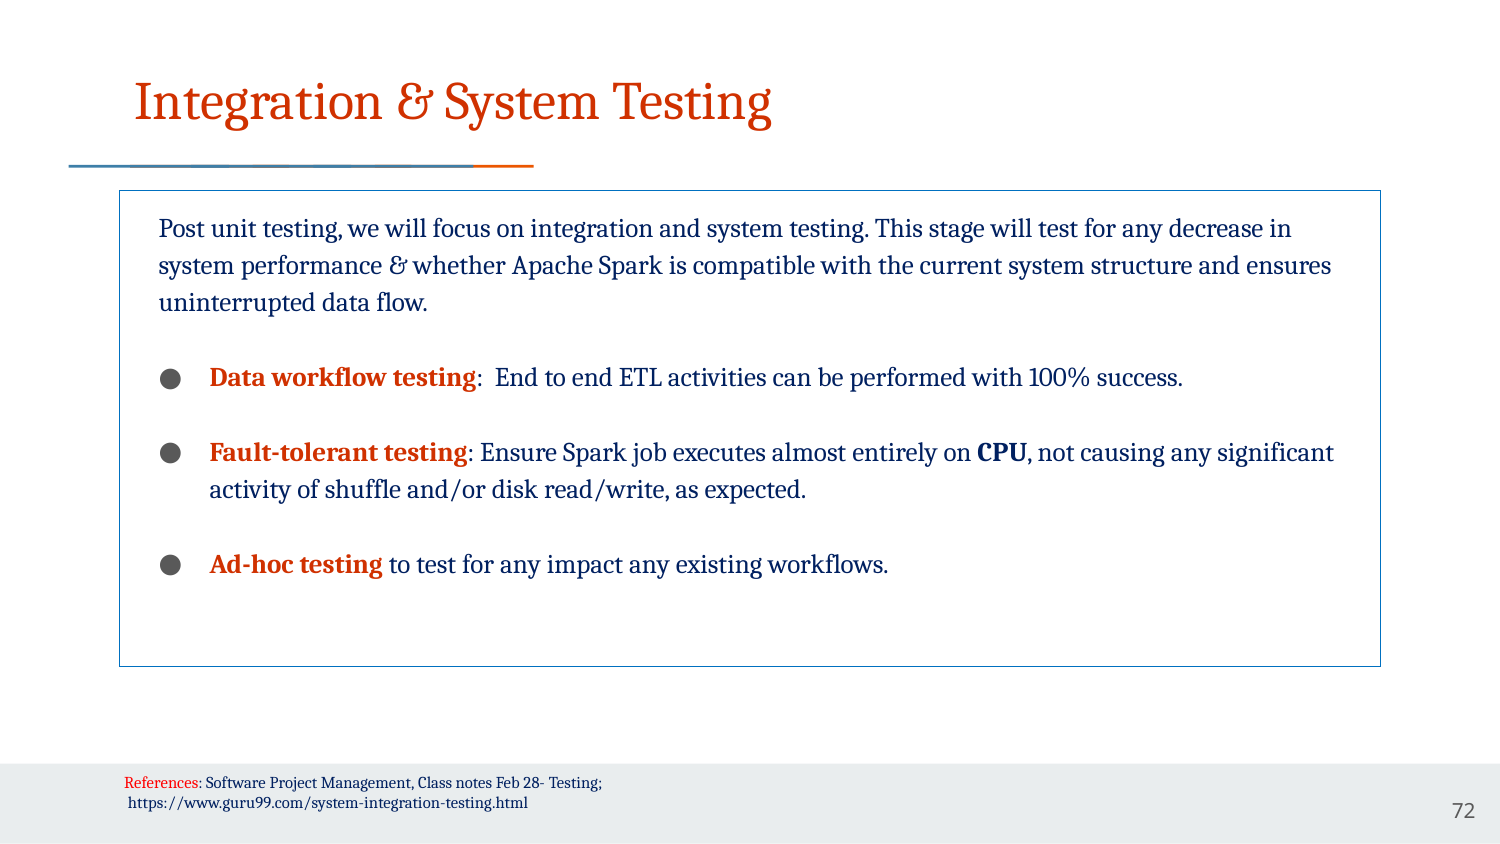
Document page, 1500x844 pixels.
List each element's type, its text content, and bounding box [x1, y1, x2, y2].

text_box References: Software Project Management, Class notes Feb 28- Testing; https://www.guru99.com/system-integration-testing.html [109, 764, 1371, 819]
list Post unit testing, we will focus on integration and system testing. This stage will test for any decrease in system performance & whether Apache Spark is compatible with the current system structure and ensures uninterrupted data flow. Data workflow testing: End to end ETL activities can be performed with 100% success. Fault-tolerant testing: Ensure Spark job executes almost entirely on CPU, not causing any significant activity of shuffle and/or disk read/write, as expected. Ad-hoc testing to test for any impact any existing workflows. [119, 190, 1381, 667]
title Integration & System Testing [119, 50, 1381, 155]
slide_number 72 [1400, 779, 1491, 844]
